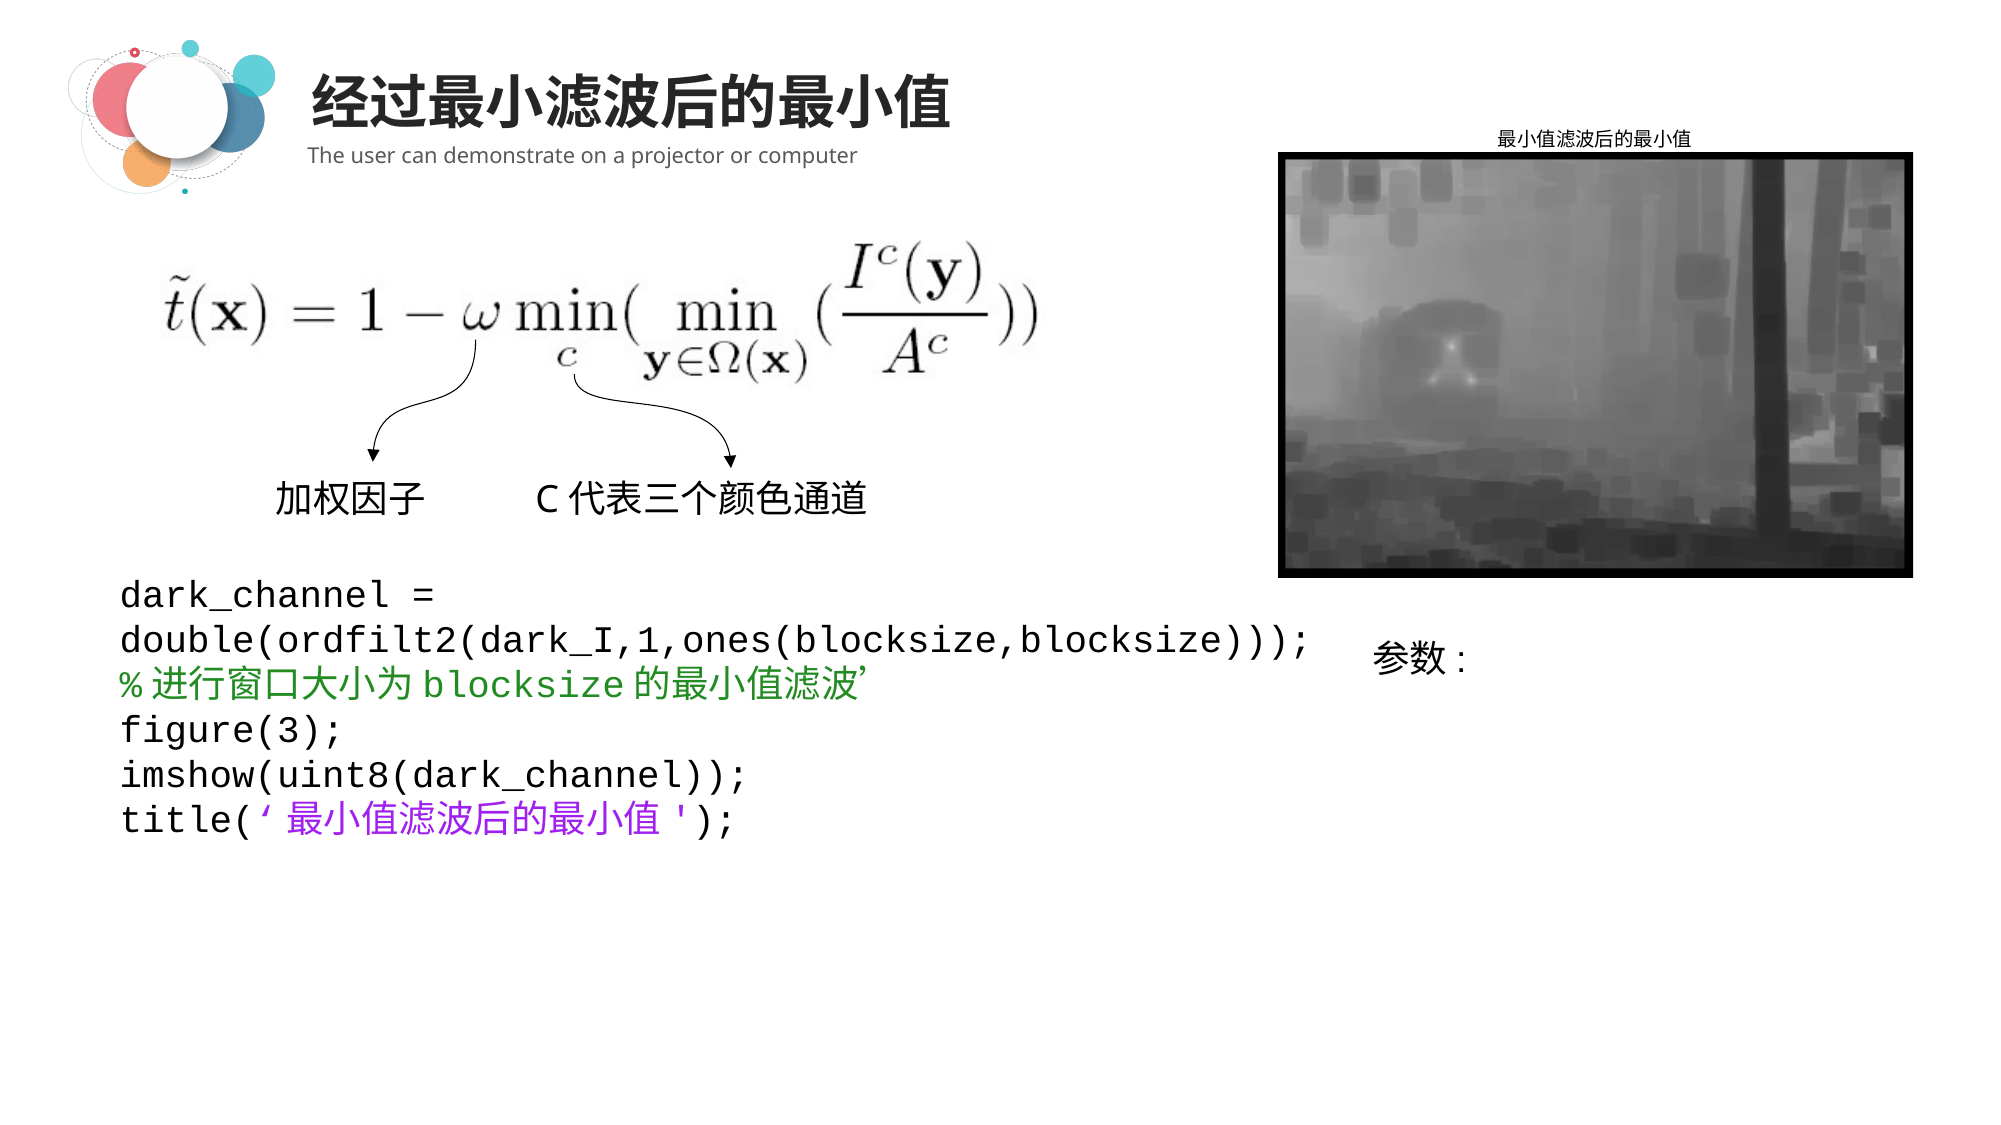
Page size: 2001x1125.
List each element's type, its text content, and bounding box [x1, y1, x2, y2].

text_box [363, 349, 486, 453]
picture [148, 216, 1046, 390]
text_box dark_channel = double(ordfilt2(dark_I,1,ones(blocksize,blocksize))); %进行窗口大小为blocksize的最小值滤波’ figure(3); imshow(uint8(dark_channel)); title(‘最小值滤波后的最小值'); [104, 562, 1358, 893]
text_box 加权因子 [261, 468, 485, 528]
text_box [292, 58, 971, 176]
picture [68, 40, 275, 194]
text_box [574, 374, 731, 468]
text_box C代表三个颜色通道 [520, 468, 942, 528]
picture [1181, 118, 2000, 662]
